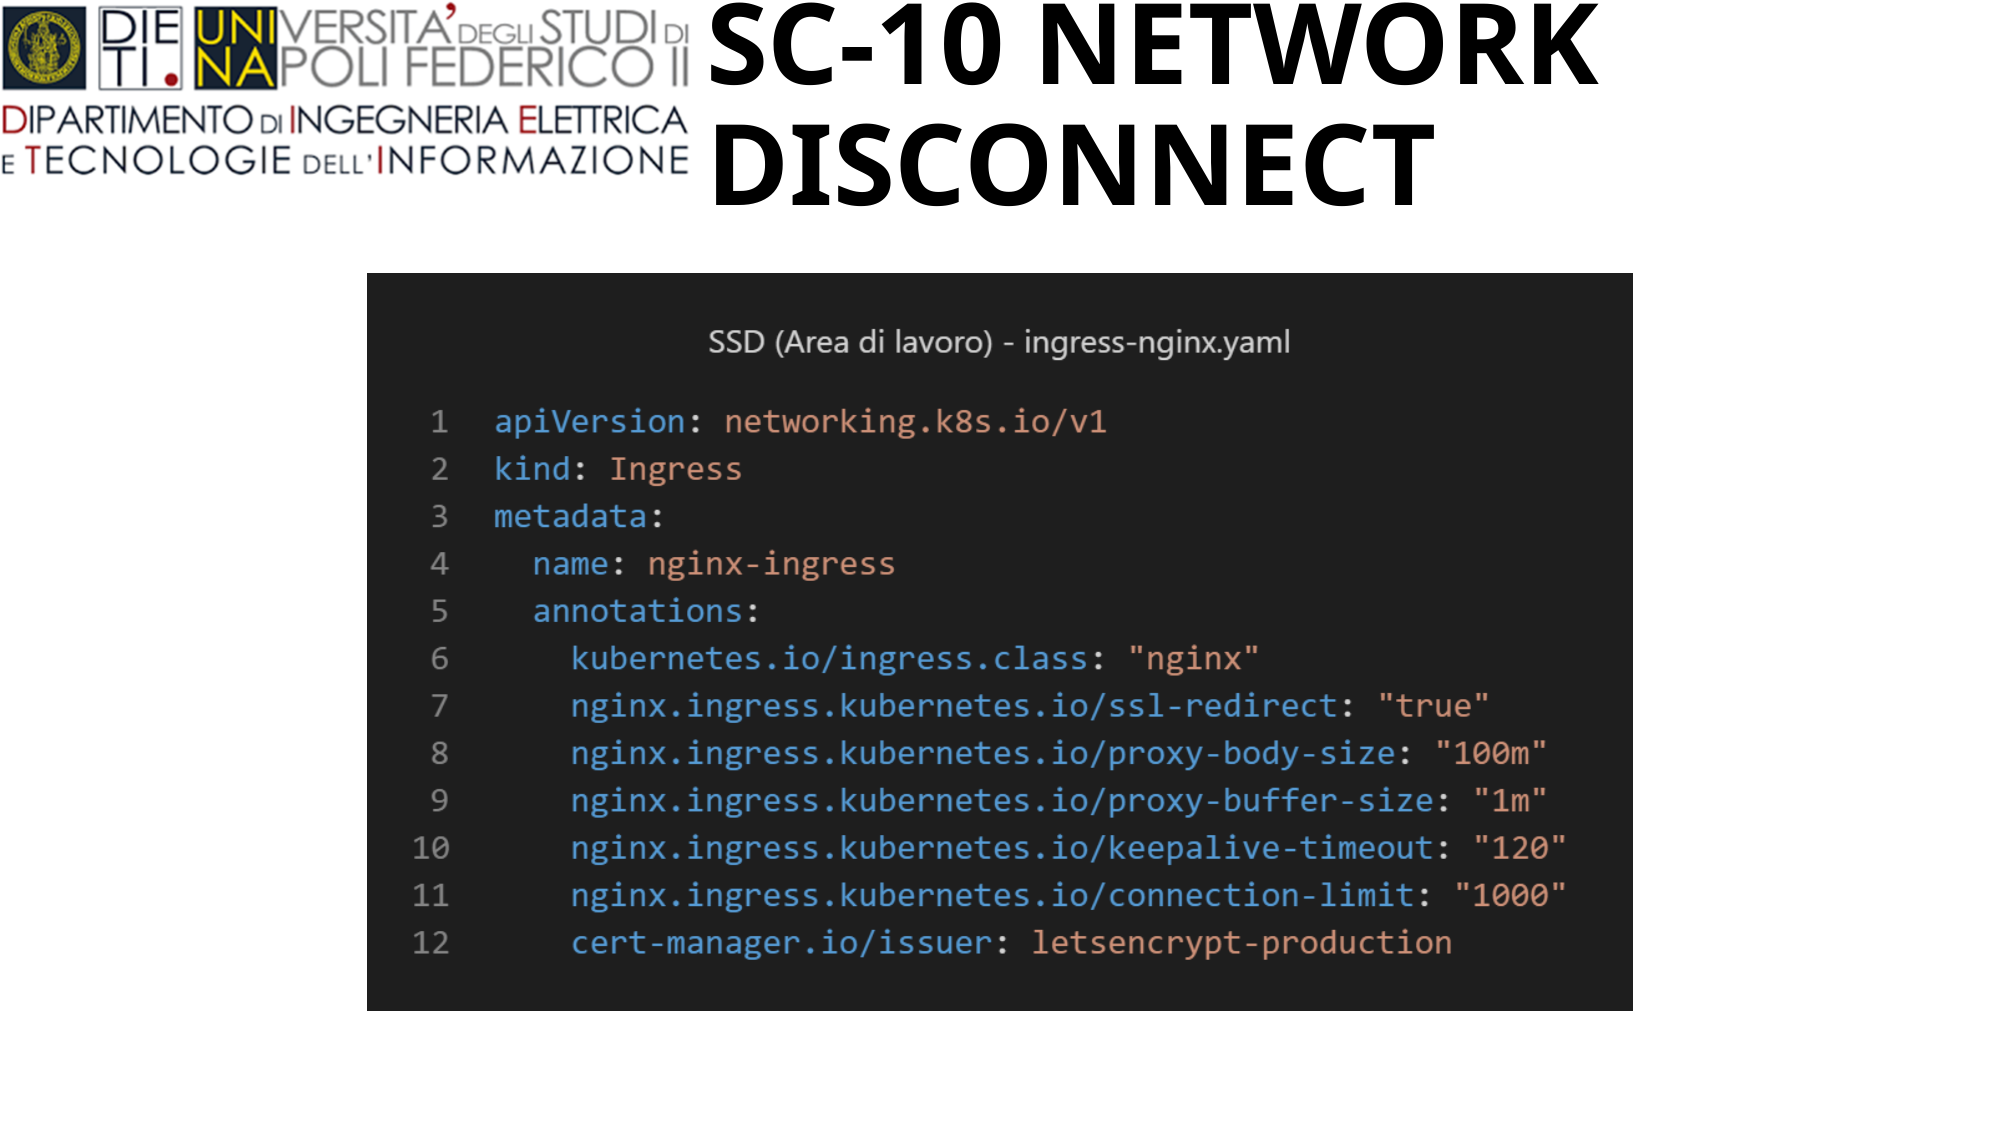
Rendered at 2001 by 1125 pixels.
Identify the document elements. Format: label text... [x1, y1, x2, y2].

picture [0, 0, 692, 178]
picture [367, 273, 1633, 1011]
title SC-10 NETWORK DISCONNECT [691, 0, 2000, 218]
